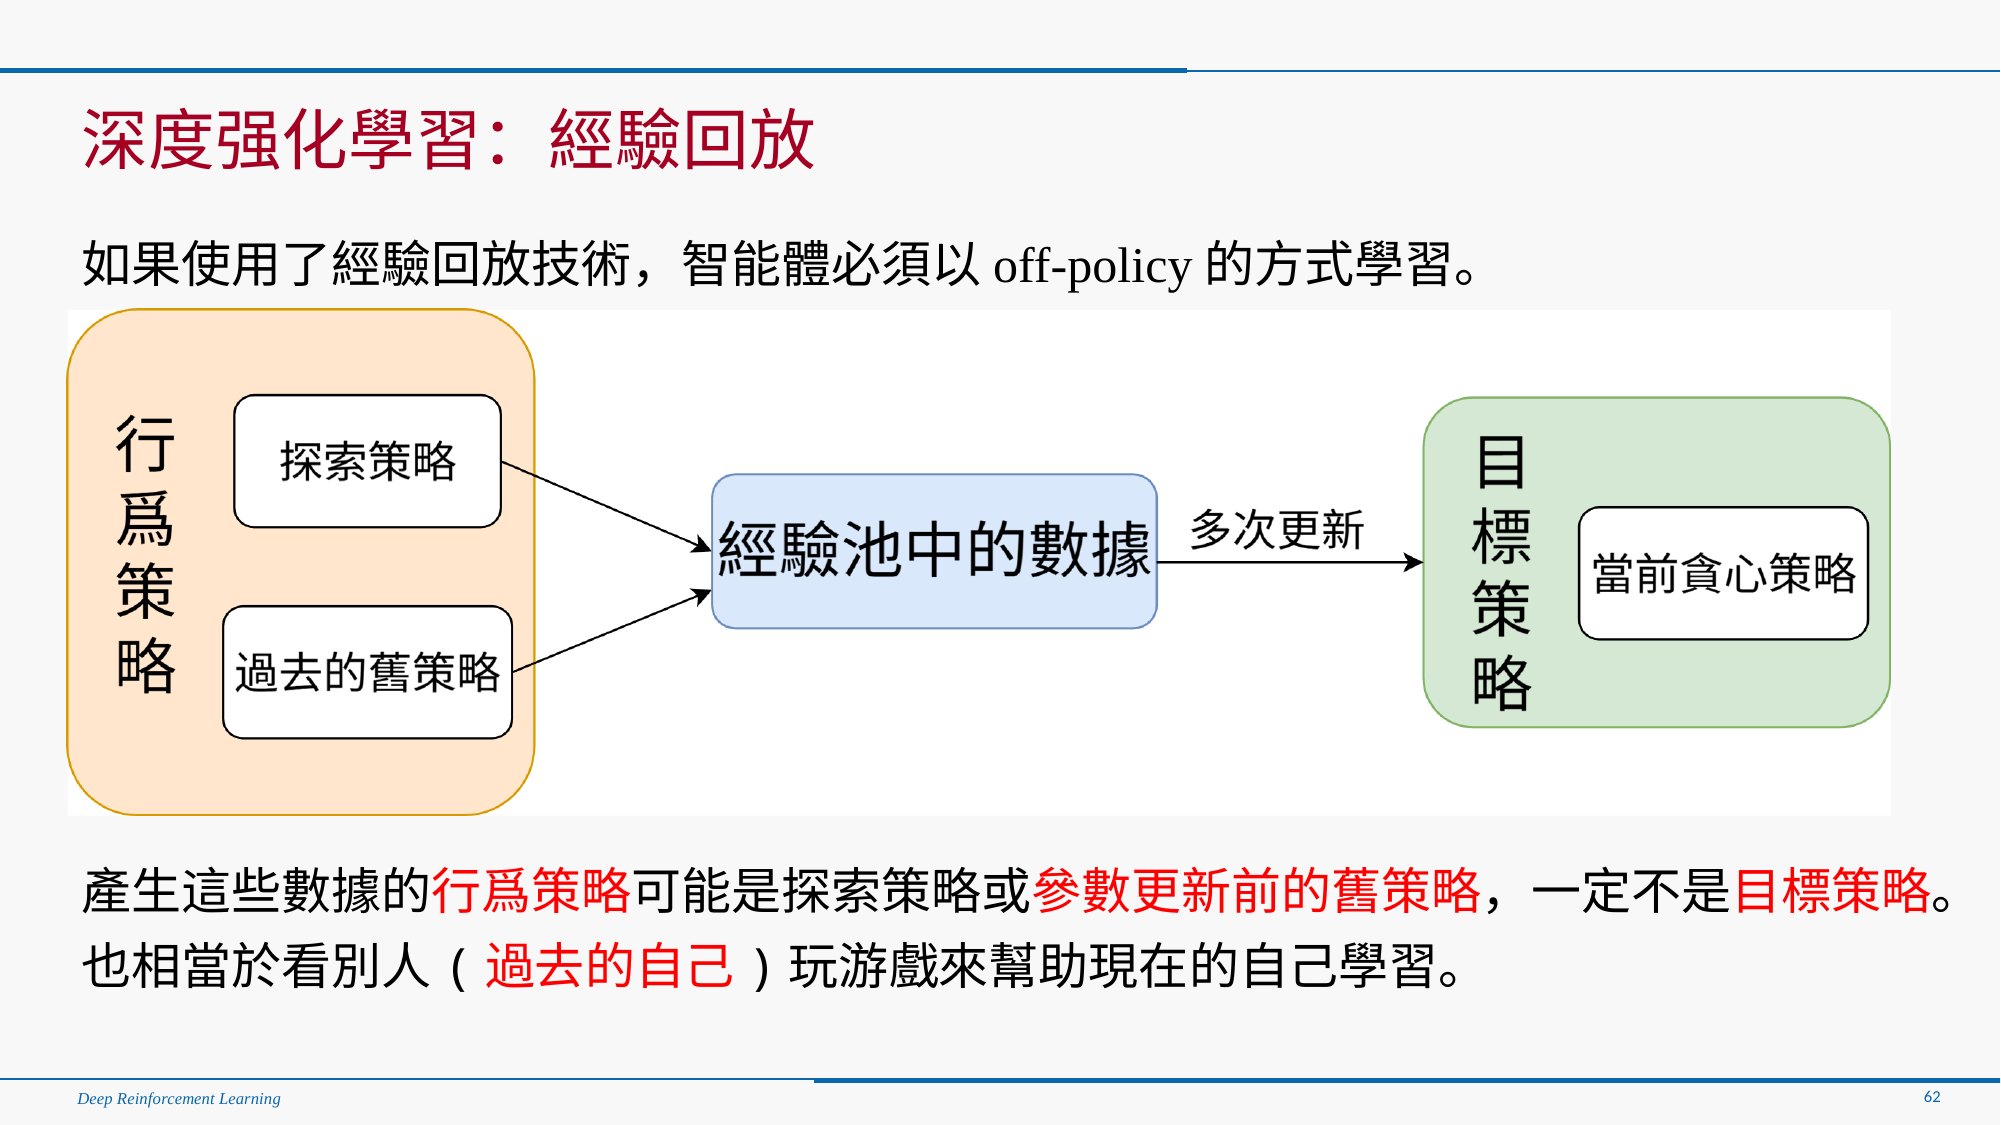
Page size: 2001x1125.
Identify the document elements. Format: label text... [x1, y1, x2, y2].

slide_number 62 [1890, 1078, 1974, 1111]
text_box 如果使用了經驗回放技術，智能體必須以off-policy的方式學習。 [66, 209, 2000, 300]
picture [66, 308, 1891, 817]
text_box 產生這些數據的行爲策略可能是探索策略或參數更新前的舊策略，一定不是目標策略。 也相當於看別人(過去的自己)玩游戲來幫助現在的自己學習。 [66, 837, 1959, 1002]
list 深度强化學習：經驗回放 [66, 97, 1931, 178]
